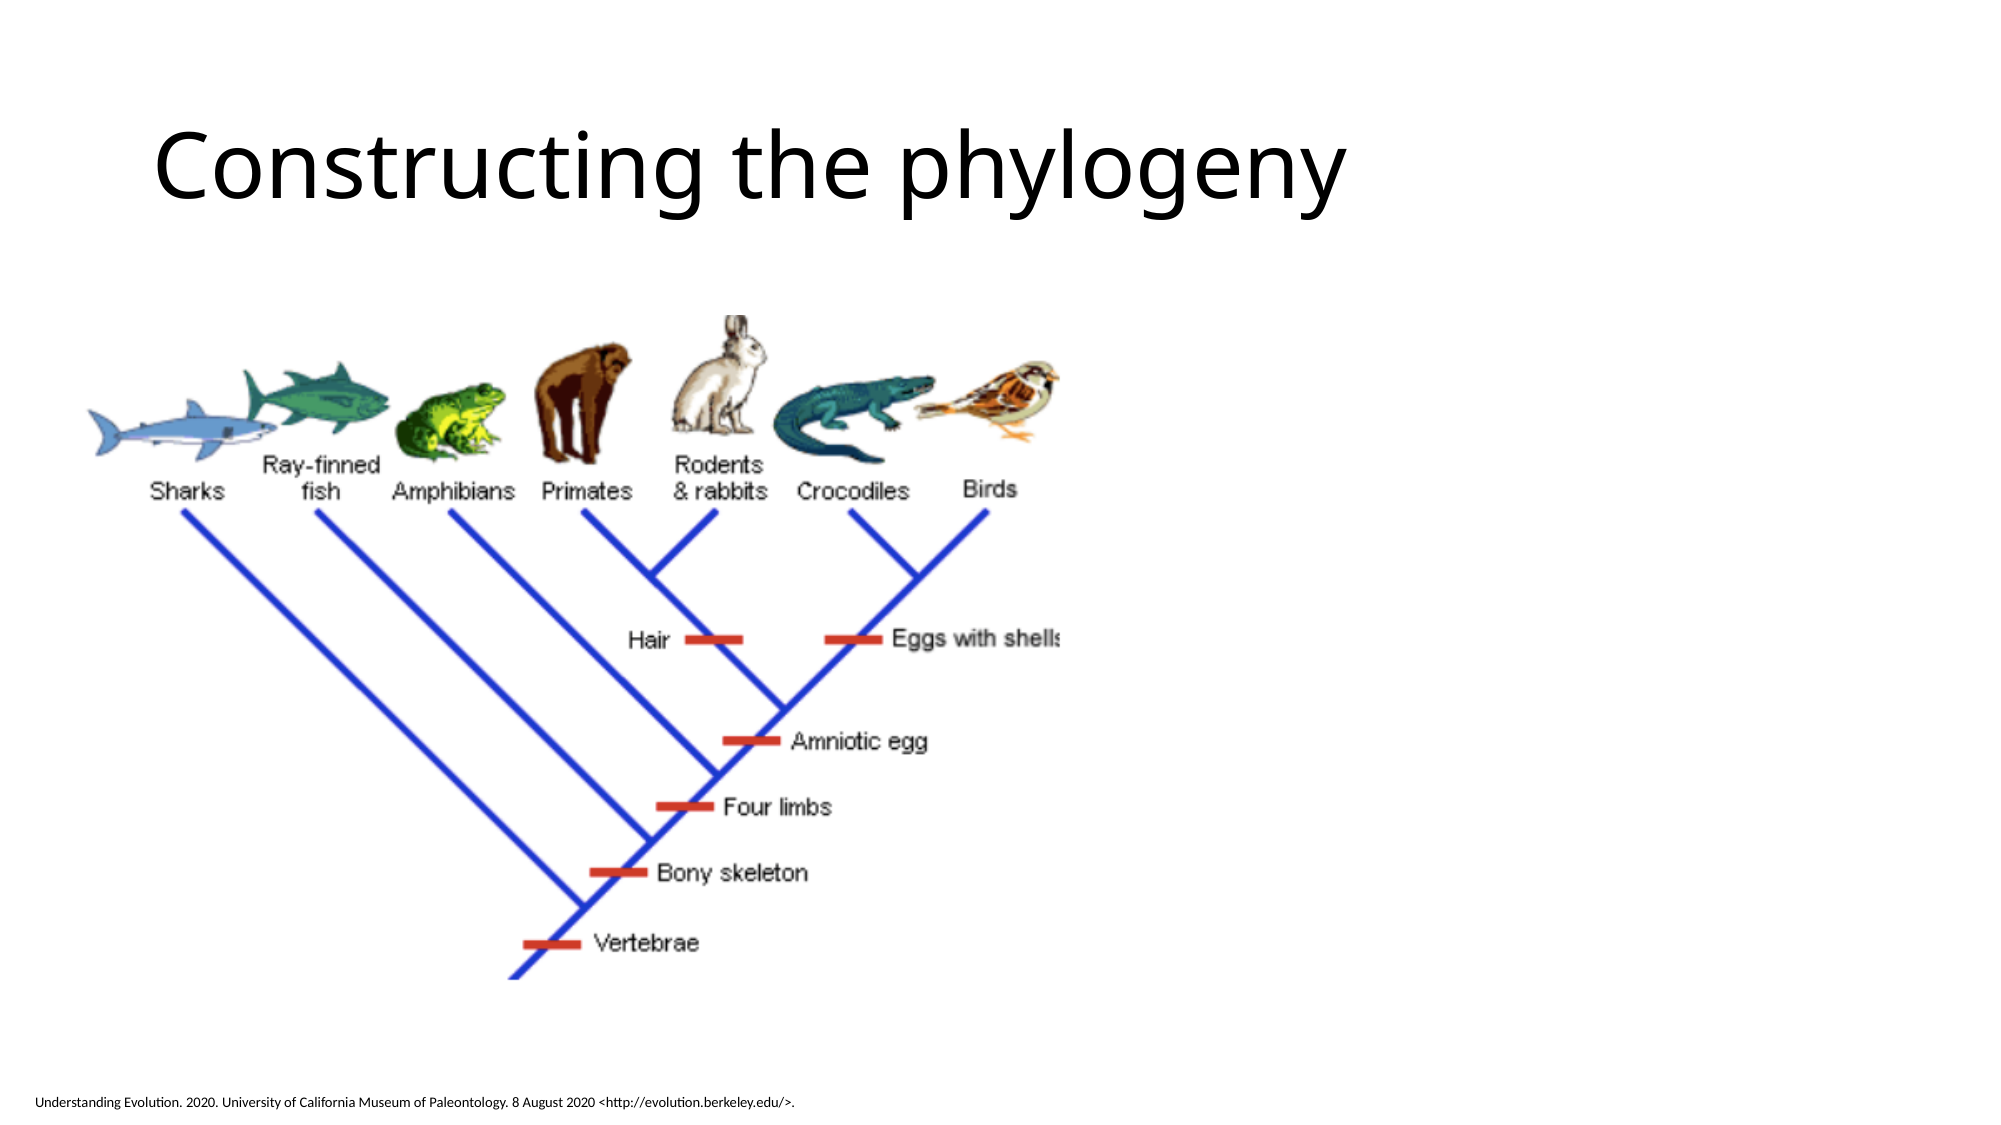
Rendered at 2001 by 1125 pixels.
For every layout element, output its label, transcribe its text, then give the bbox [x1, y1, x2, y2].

text_box Understanding Evolution. 2020. University of California Museum of Paleontology. 8 August 2020 <http://evolution.berkeley.edu/>. [20, 1085, 928, 1119]
title Constructing the phylogeny [137, 59, 1863, 278]
picture [34, 315, 1085, 1074]
